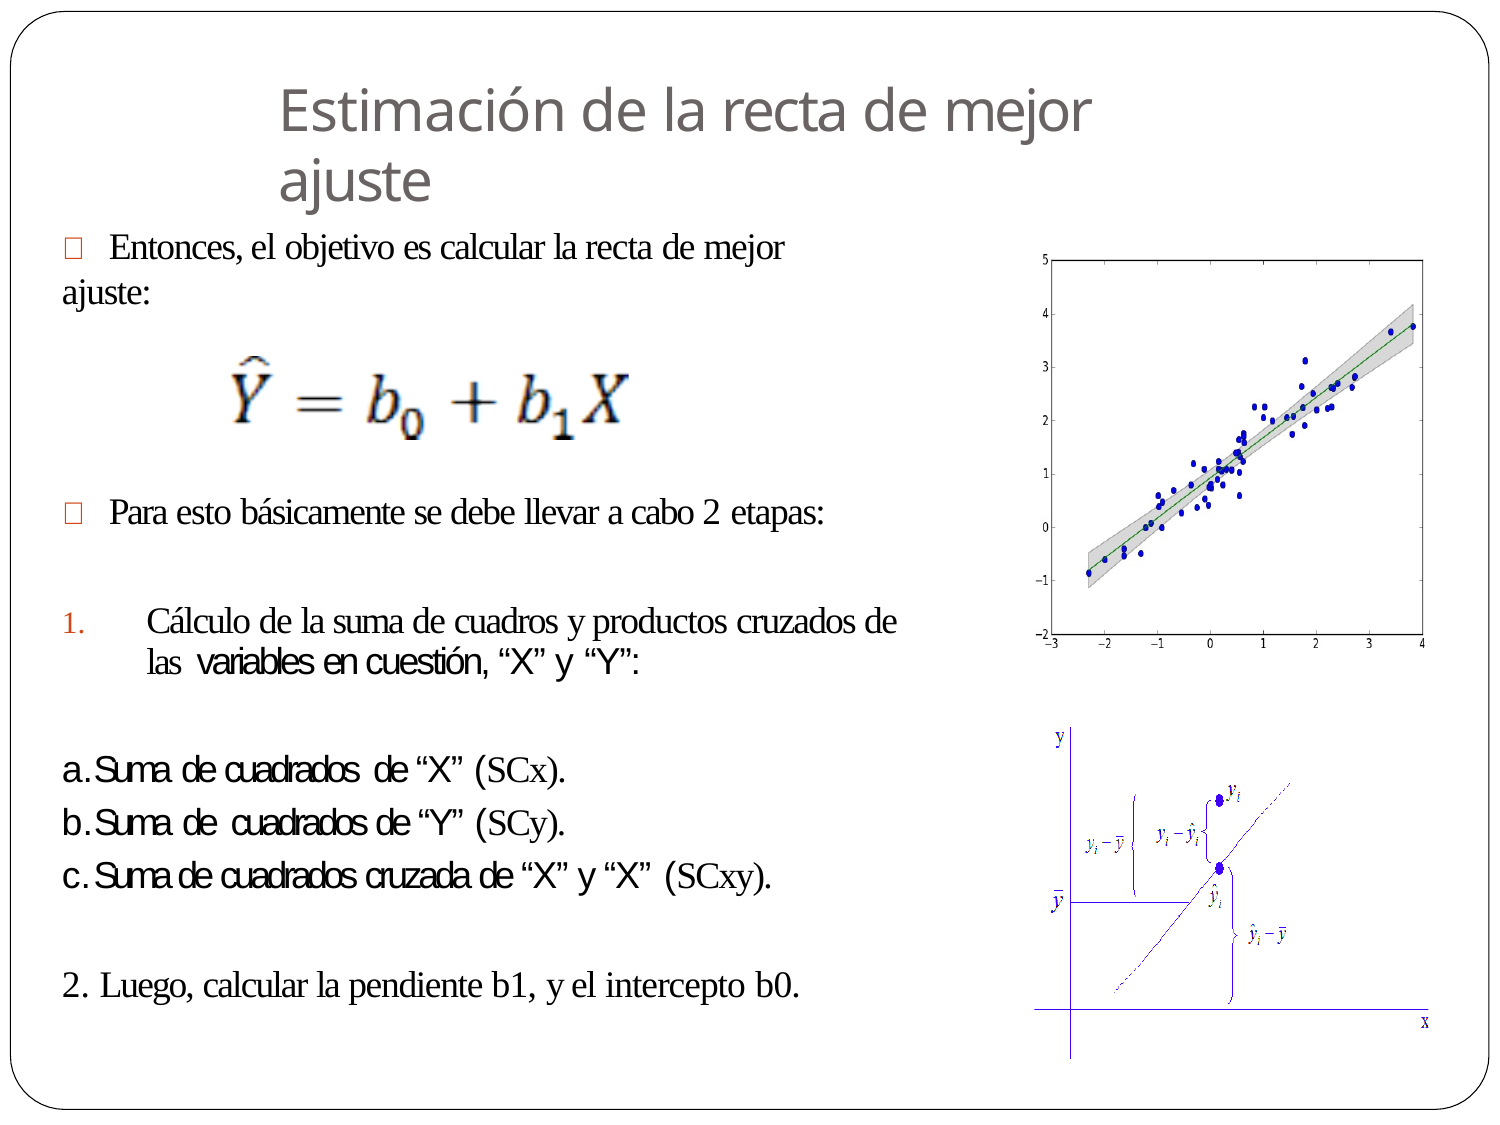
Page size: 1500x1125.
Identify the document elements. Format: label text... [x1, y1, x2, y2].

title Estimación de la recta de mejor ajuste [276, 70, 1224, 261]
text_box  Entonces, el objetivo es calcular la recta de mejor ajuste: [59, 220, 873, 313]
text_box  Para esto básicamente se debe llevar a cabo 2 etapas: 1. Cálculo de la suma de cuadros y productos cruzados de las variables en cuestión, “X” y “Y”: Suma de cuadrados de “X” (SCx). Suma de cuadrados de “Y” (SCy). Suma de cuadrados cruzada de “X” y “X” (SCxy). 2. Luego, calcular la pendiente b1, y el intercepto b0. [59, 484, 934, 1005]
text_box [1035, 254, 1425, 649]
text_box [230, 356, 629, 440]
text_box [1034, 727, 1429, 1059]
